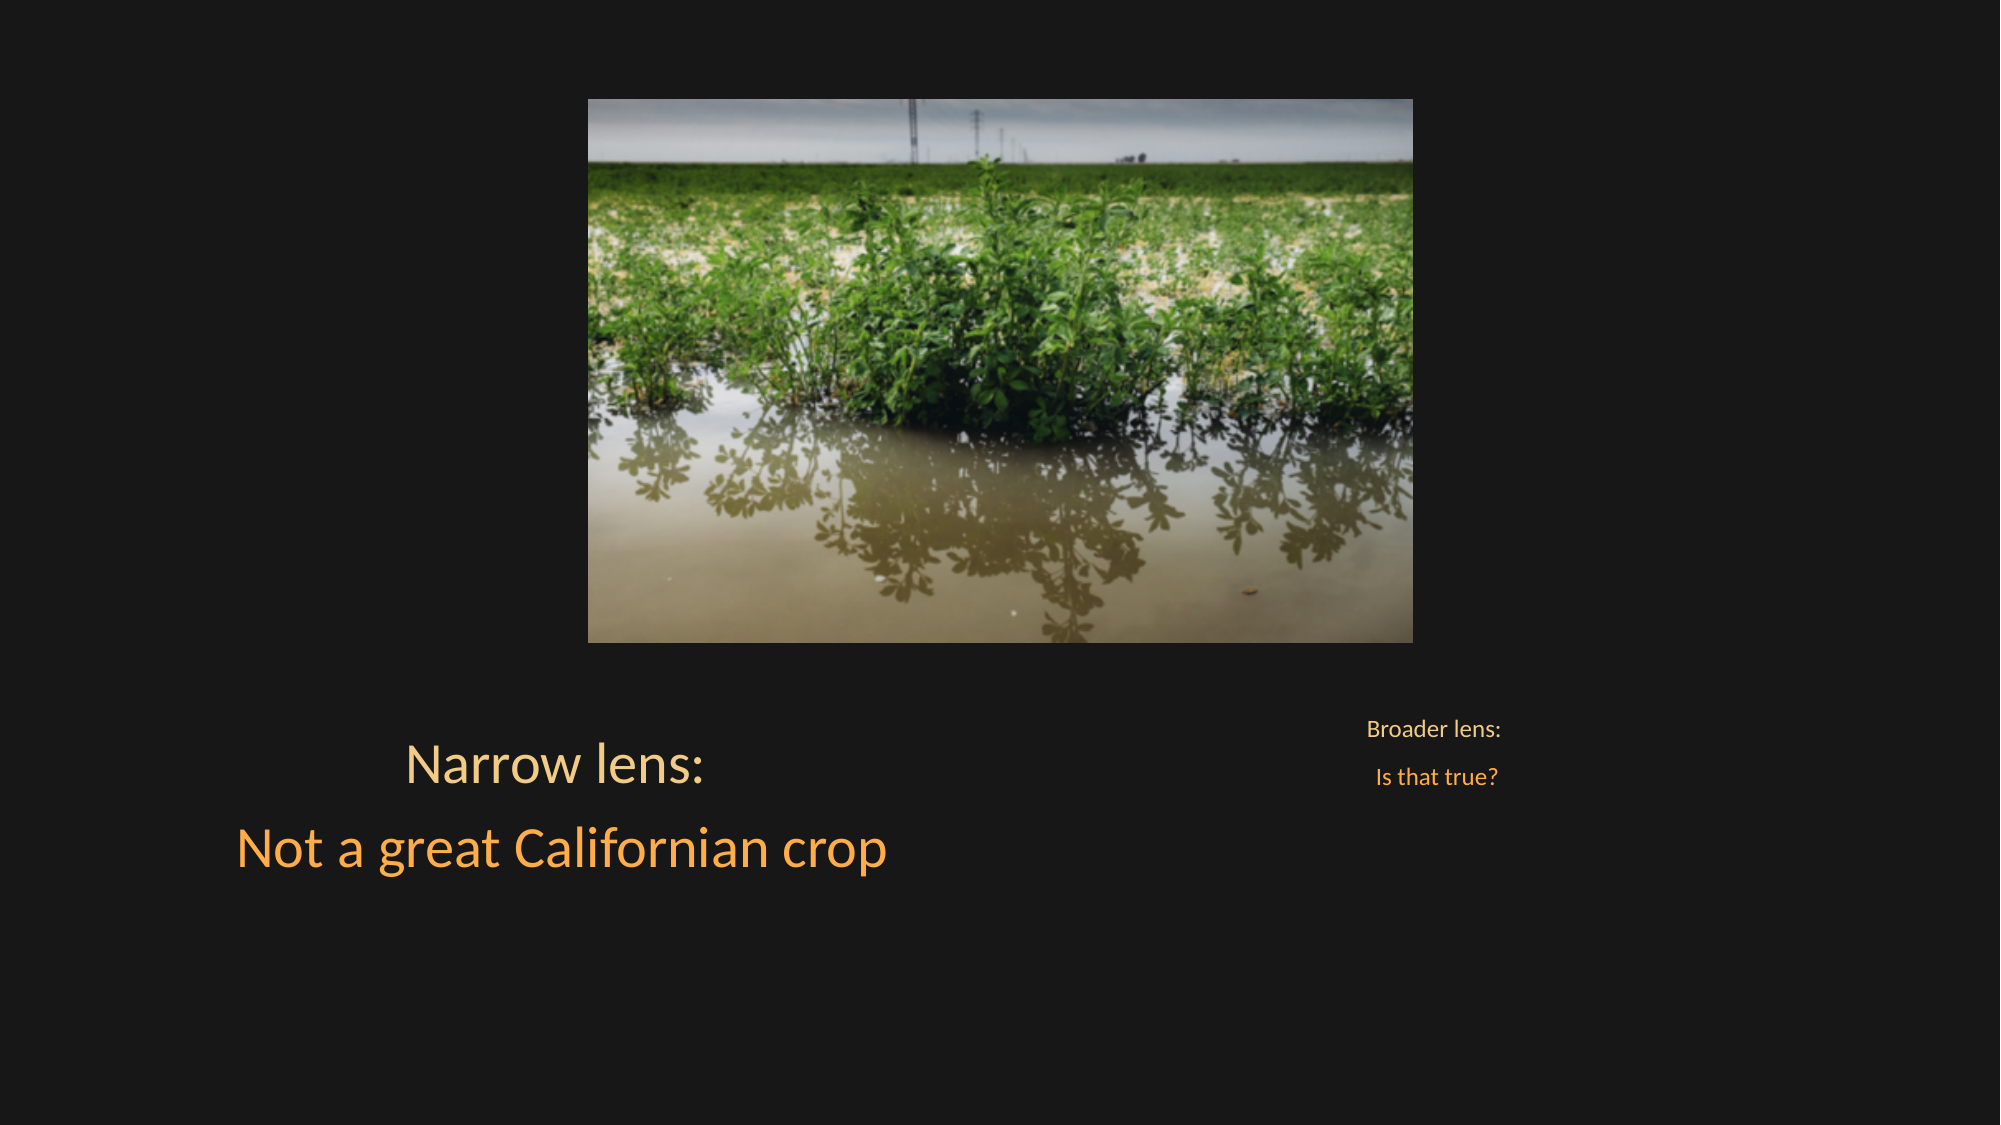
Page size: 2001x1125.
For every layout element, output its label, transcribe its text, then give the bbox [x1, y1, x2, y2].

list Narrow lens: Not a great Californian crop [137, 299, 988, 1014]
picture [588, 99, 1413, 643]
list Broader lens: Is that true? [1012, 299, 1863, 1014]
